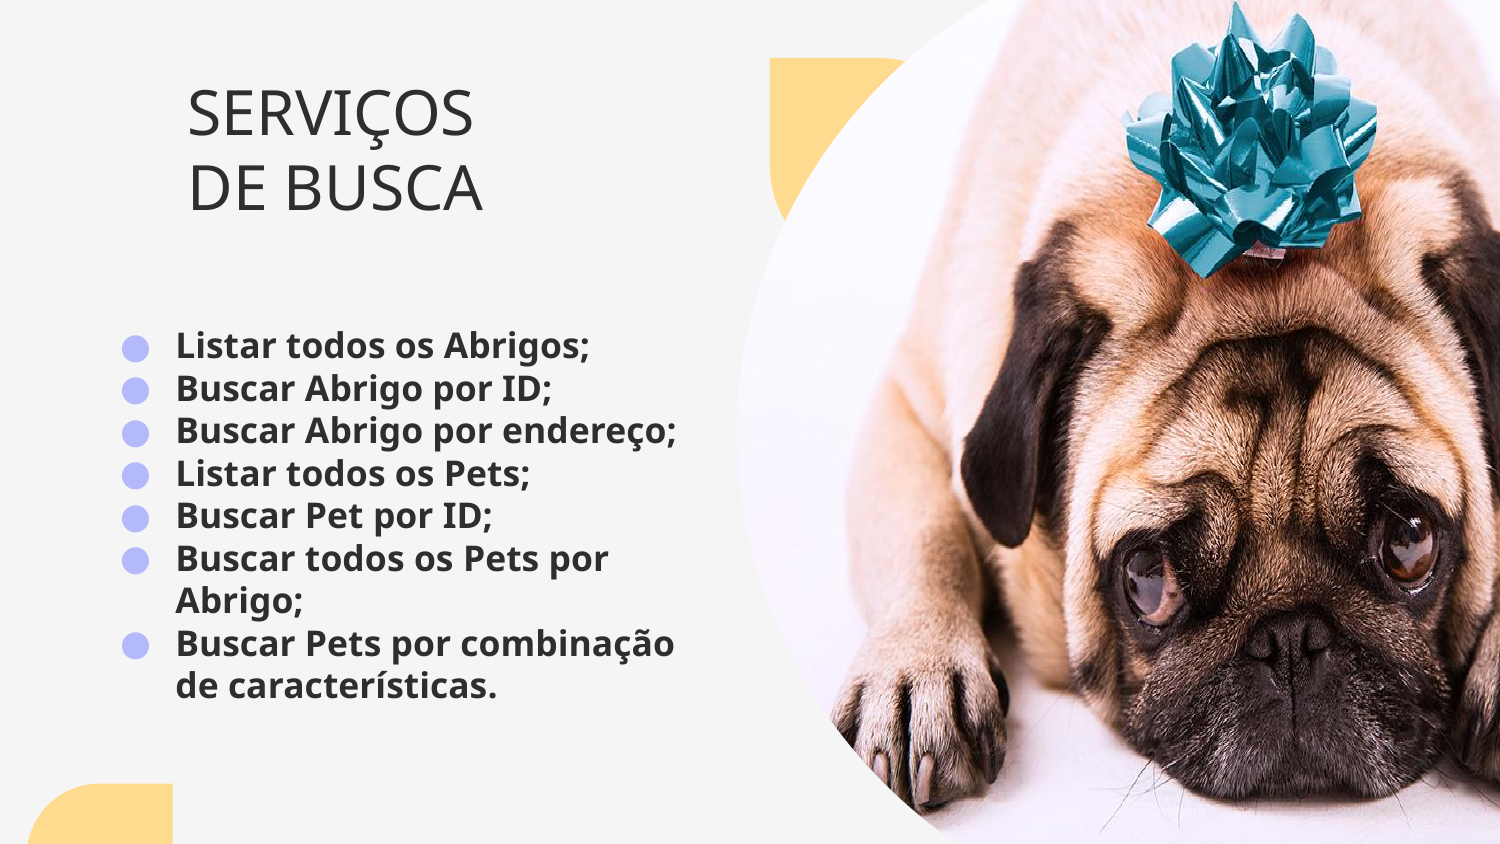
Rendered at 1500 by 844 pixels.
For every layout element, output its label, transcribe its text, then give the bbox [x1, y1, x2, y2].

picture [736, 0, 1500, 844]
title SERVIÇOS DE BUSCA [172, 57, 633, 182]
list Listar todos os Abrigos; Buscar Abrigo por ID; Buscar Abrigo por endereço; Listar todos os Pets; Buscar Pet por ID; Buscar todos os Pets por Abrigo; Buscar Pets por combinação de características. [85, 308, 731, 750]
